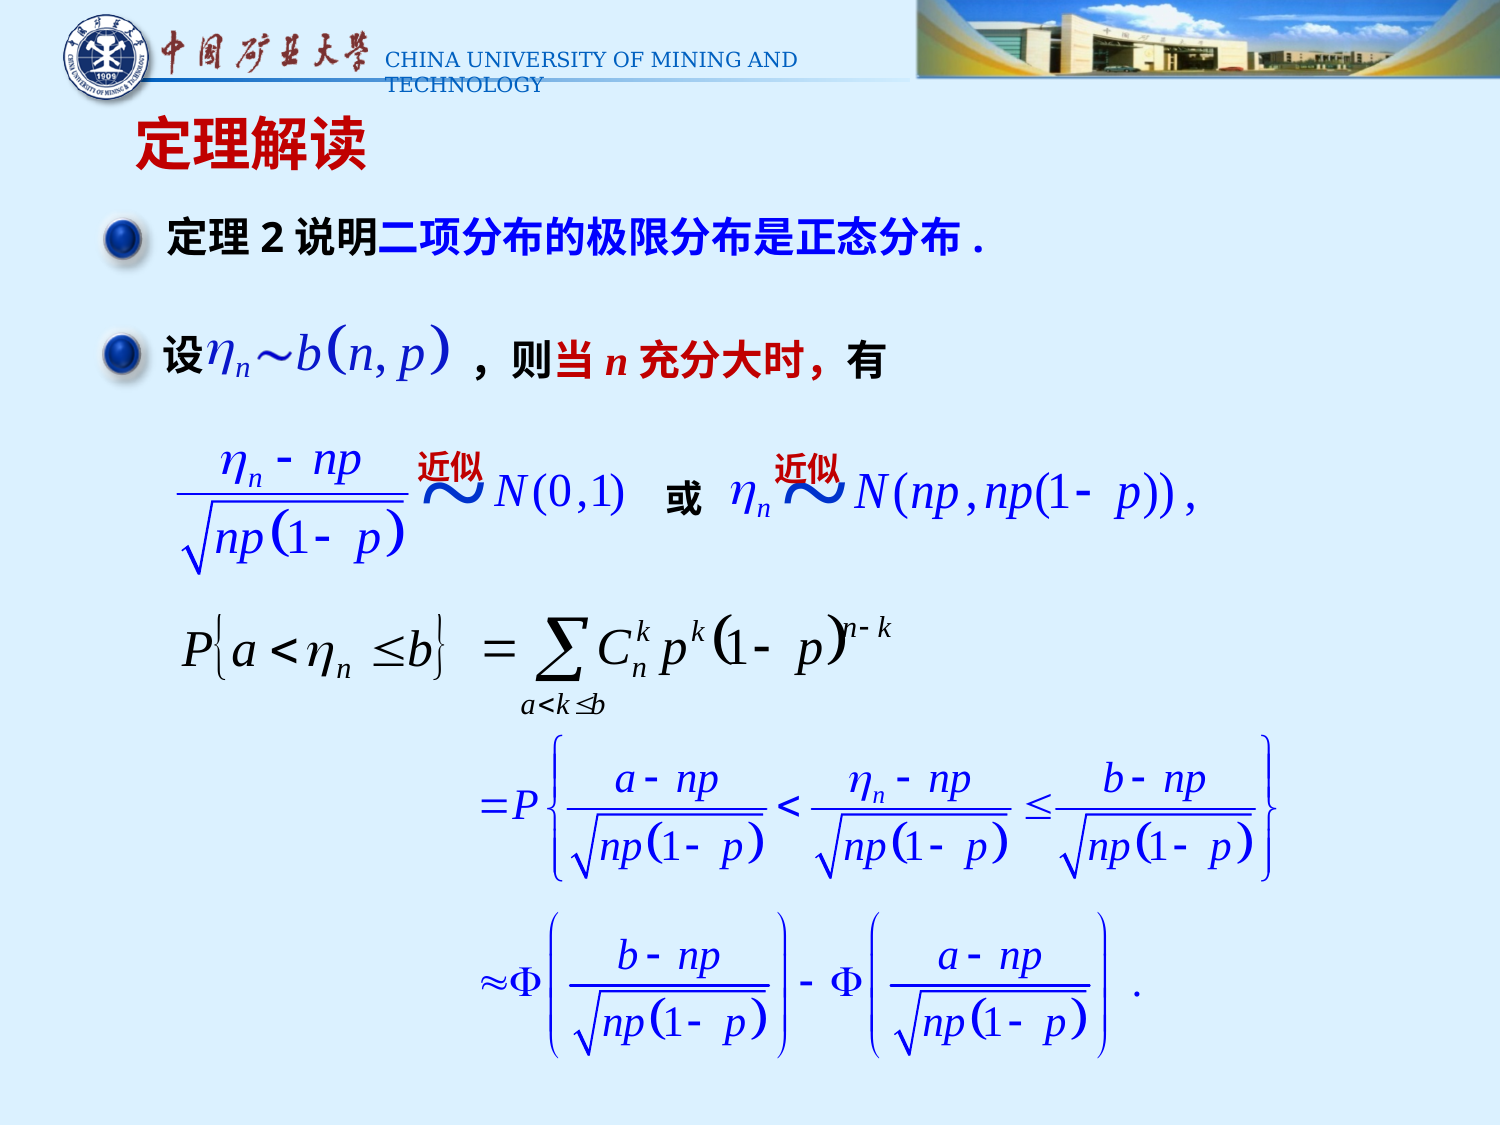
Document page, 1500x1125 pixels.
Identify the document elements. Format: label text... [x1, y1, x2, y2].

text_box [154, 401, 633, 585]
text_box 定理解读 [119, 99, 499, 185]
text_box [619, 401, 1205, 569]
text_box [471, 603, 910, 726]
picture [59, 10, 160, 111]
picture [918, 0, 1500, 77]
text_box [172, 614, 457, 692]
text_box ，则当n充分大时，有 [454, 326, 1009, 392]
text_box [474, 730, 1283, 887]
picture [86, 199, 167, 286]
picture [85, 315, 166, 401]
text_box 定理2说明二项分布的极限分布是正态分布. [171, 203, 1146, 269]
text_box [473, 907, 1143, 1064]
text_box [147, 308, 449, 395]
